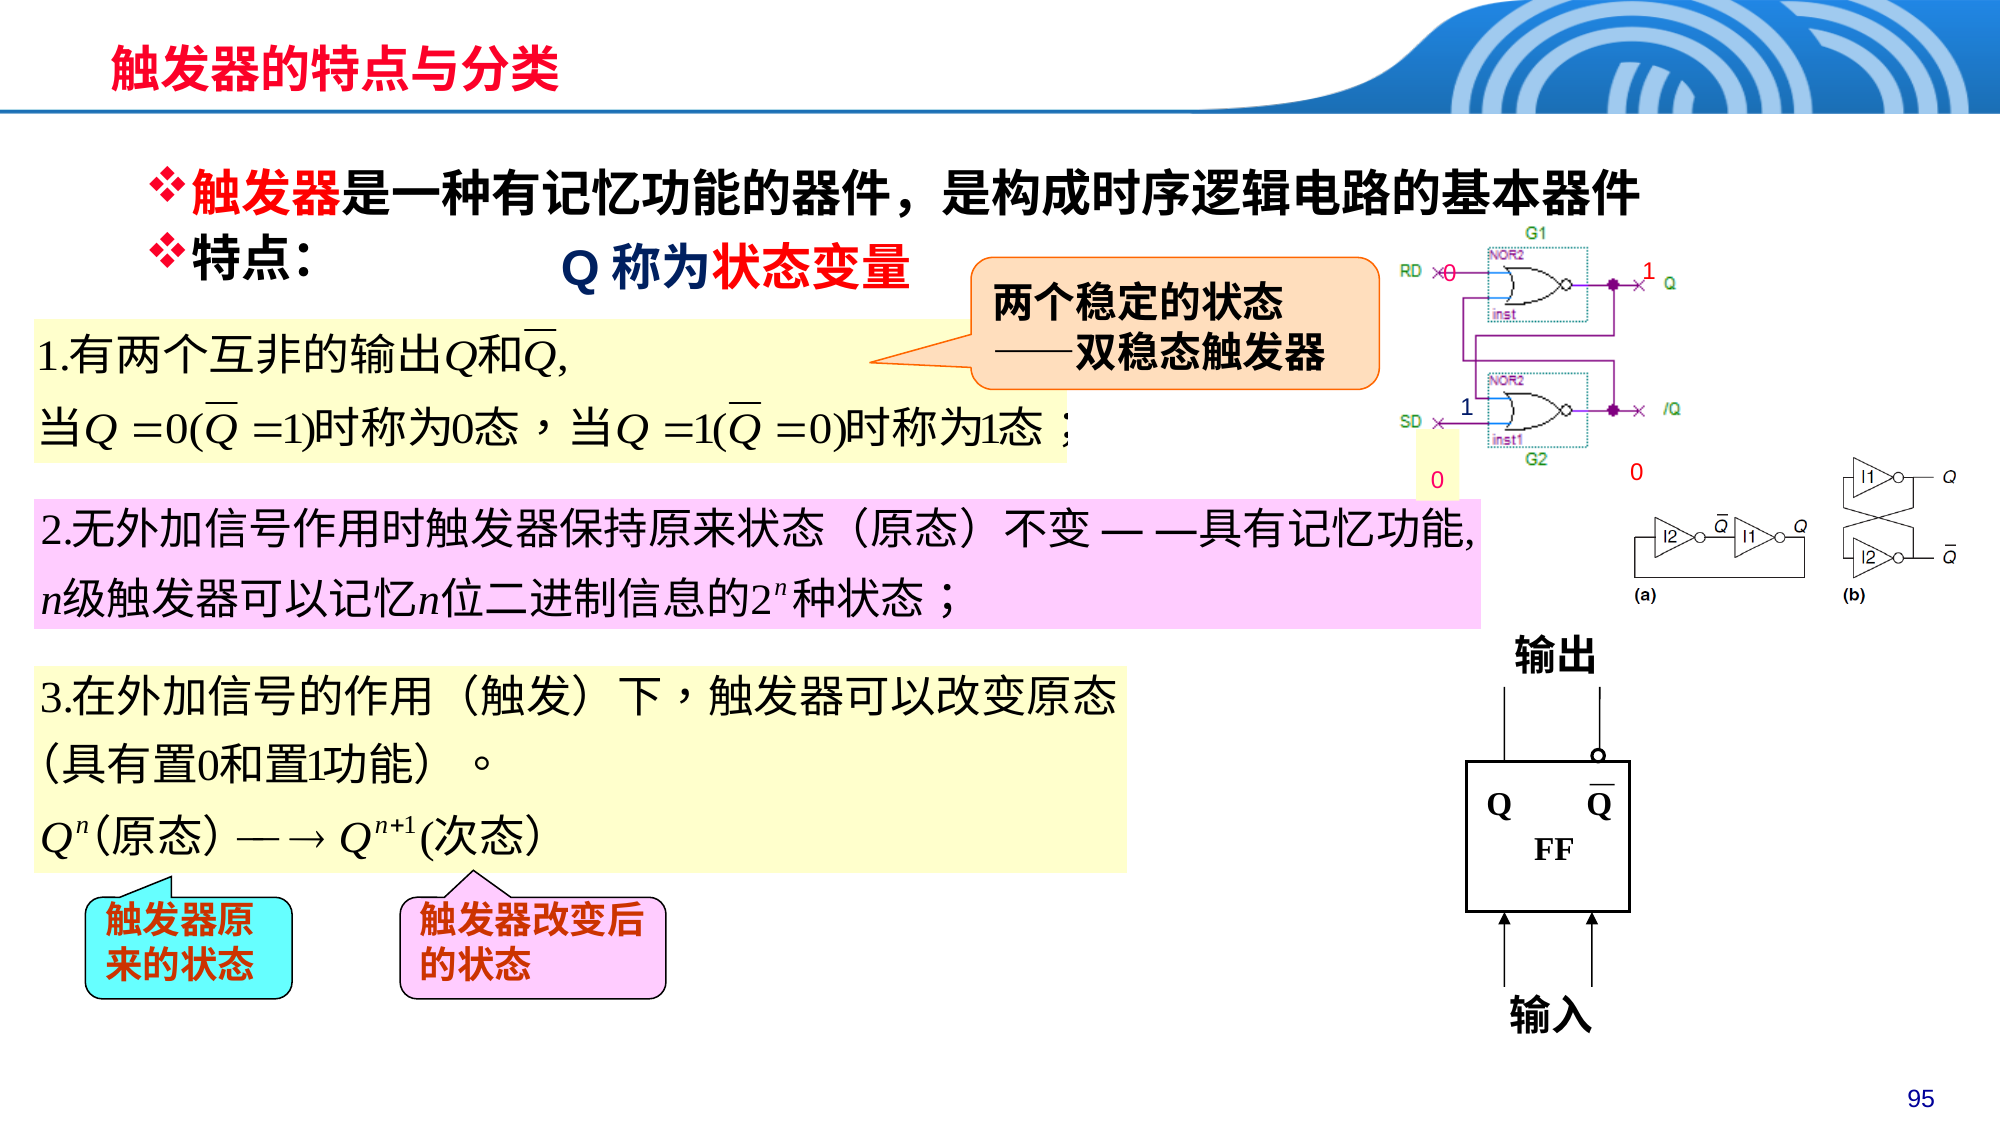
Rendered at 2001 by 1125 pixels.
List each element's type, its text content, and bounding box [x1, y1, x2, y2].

picture [0, 0, 2000, 114]
text_box 两个稳定的状态——双稳态触发器 [971, 257, 1380, 390]
text_box 触发器是一种有记忆功能的器件，是构成时序逻辑电路的基本器件 特点： [100, 147, 1756, 287]
picture [1389, 219, 1980, 627]
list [33, 318, 1068, 464]
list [33, 498, 1481, 629]
text_box Q称为状态变量 [546, 227, 927, 303]
text_box 触发器原来的状态 [85, 881, 293, 999]
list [34, 665, 1128, 874]
text_box 1 [1460, 485, 1465, 497]
title 触发器的特点与分类 [99, 40, 1226, 103]
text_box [1457, 621, 1650, 1048]
text_box 触发器改变后的状态 [400, 881, 666, 999]
text_box 0 [1416, 485, 1460, 497]
